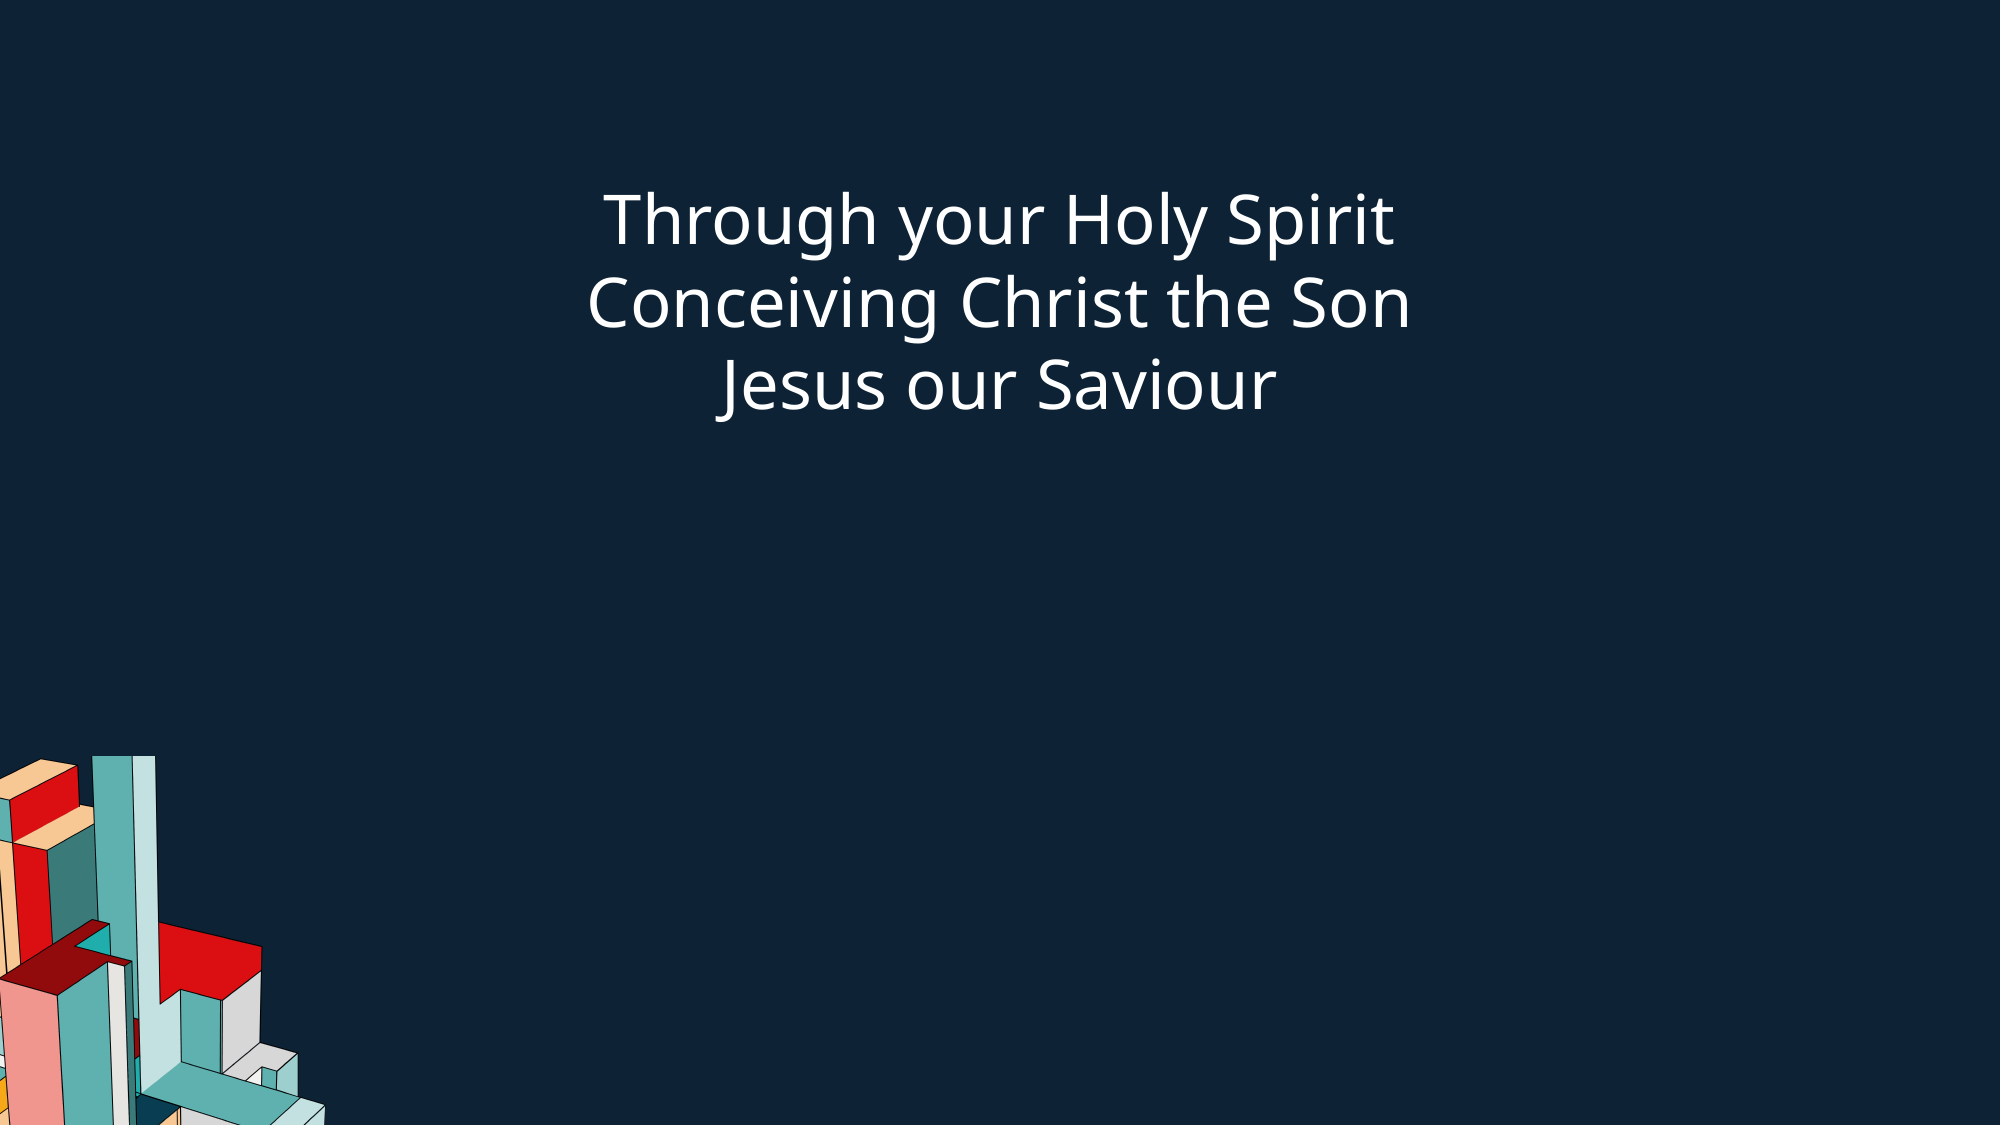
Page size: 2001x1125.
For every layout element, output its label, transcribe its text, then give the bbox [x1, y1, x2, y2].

picture [0, 756, 326, 1125]
text_box Through your Holy Spirit Conceiving Christ the Son Jesus our Saviour [99, 168, 1900, 514]
